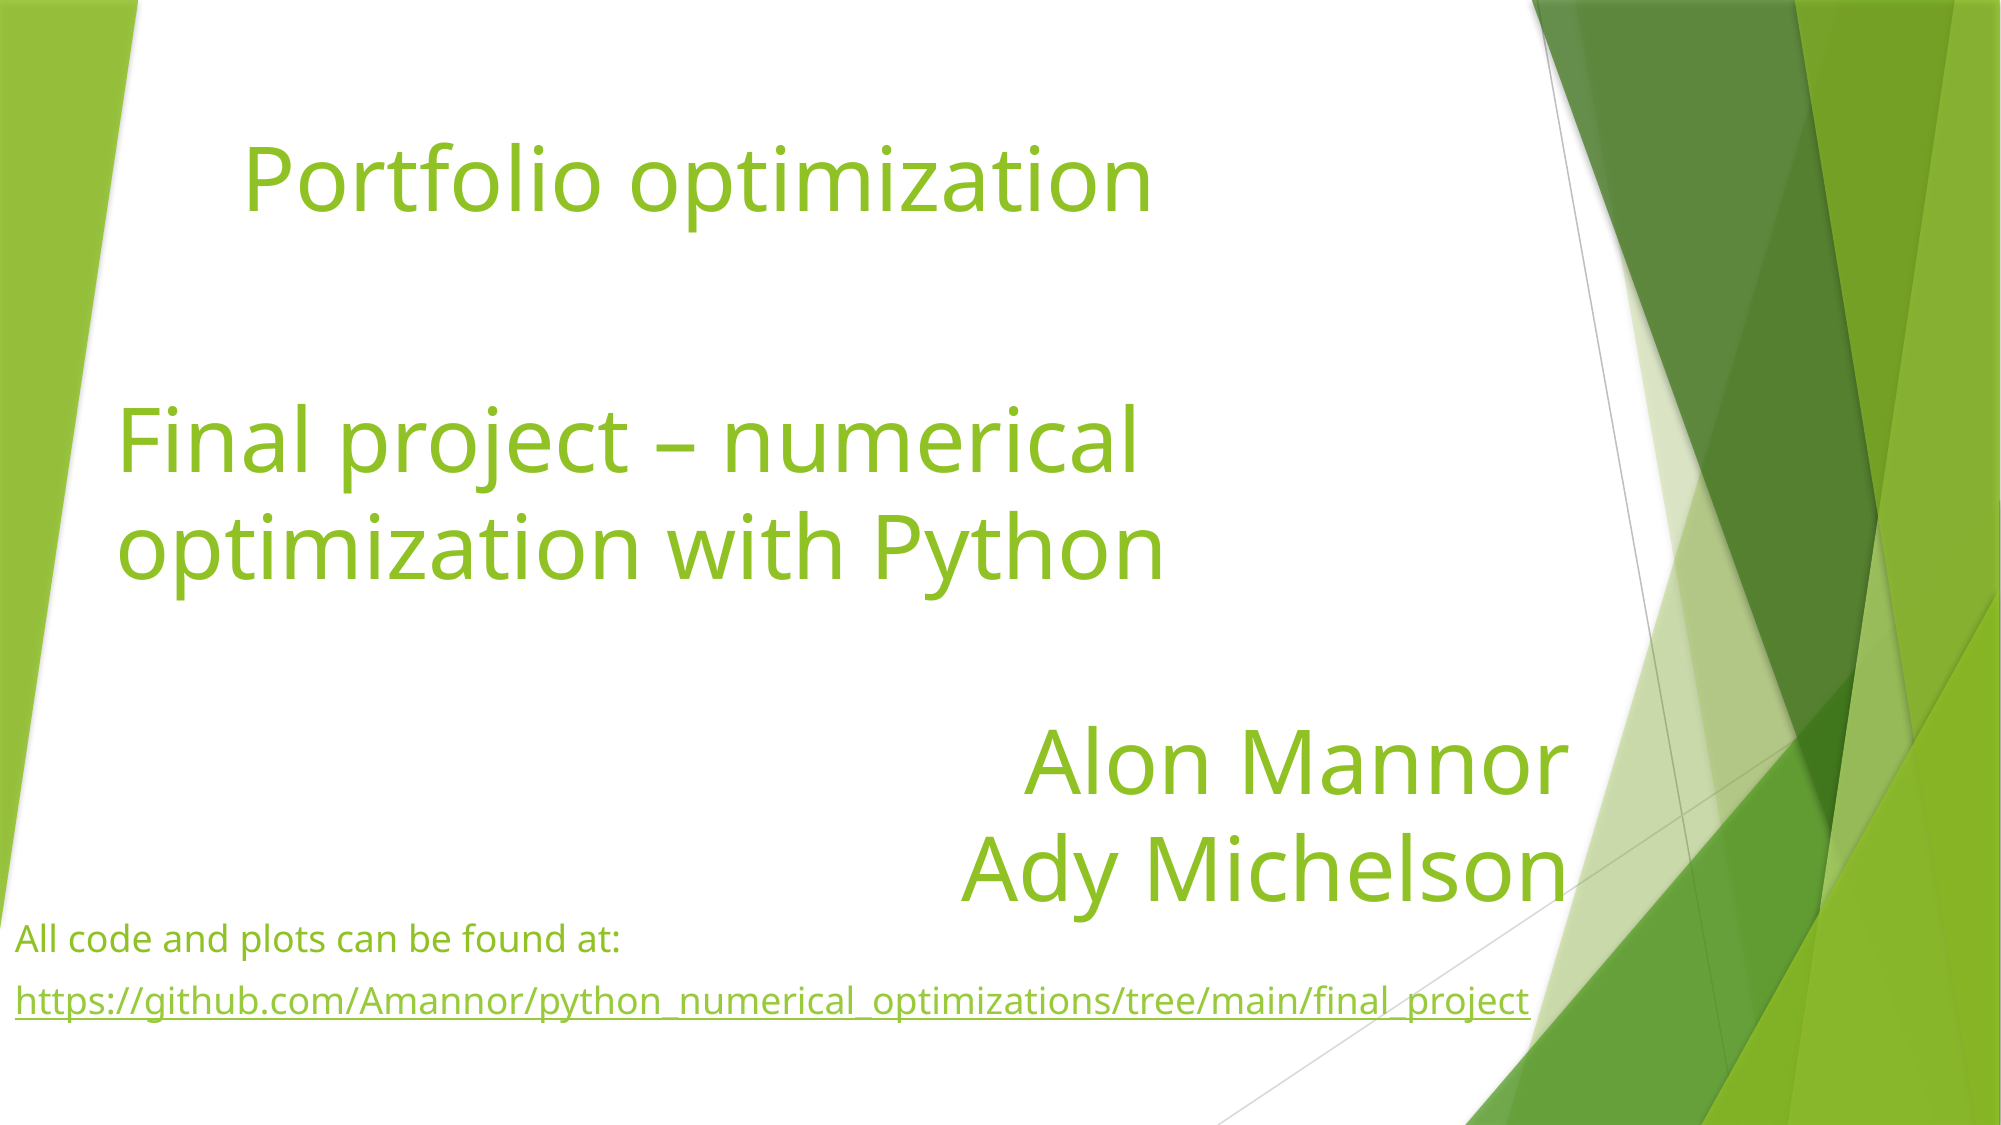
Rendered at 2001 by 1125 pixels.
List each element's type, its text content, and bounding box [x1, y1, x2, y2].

text_box Final project – numerical optimization with Python Alon Mannor Ady Michelson [100, 262, 1586, 928]
title Portfolio optimization [226, 88, 1586, 237]
text_box All code and plots can be found at: [0, 907, 640, 968]
text_box https://github.com/Amannor/python_numerical_optimizations/tree/main/final_project [0, 969, 1915, 1036]
